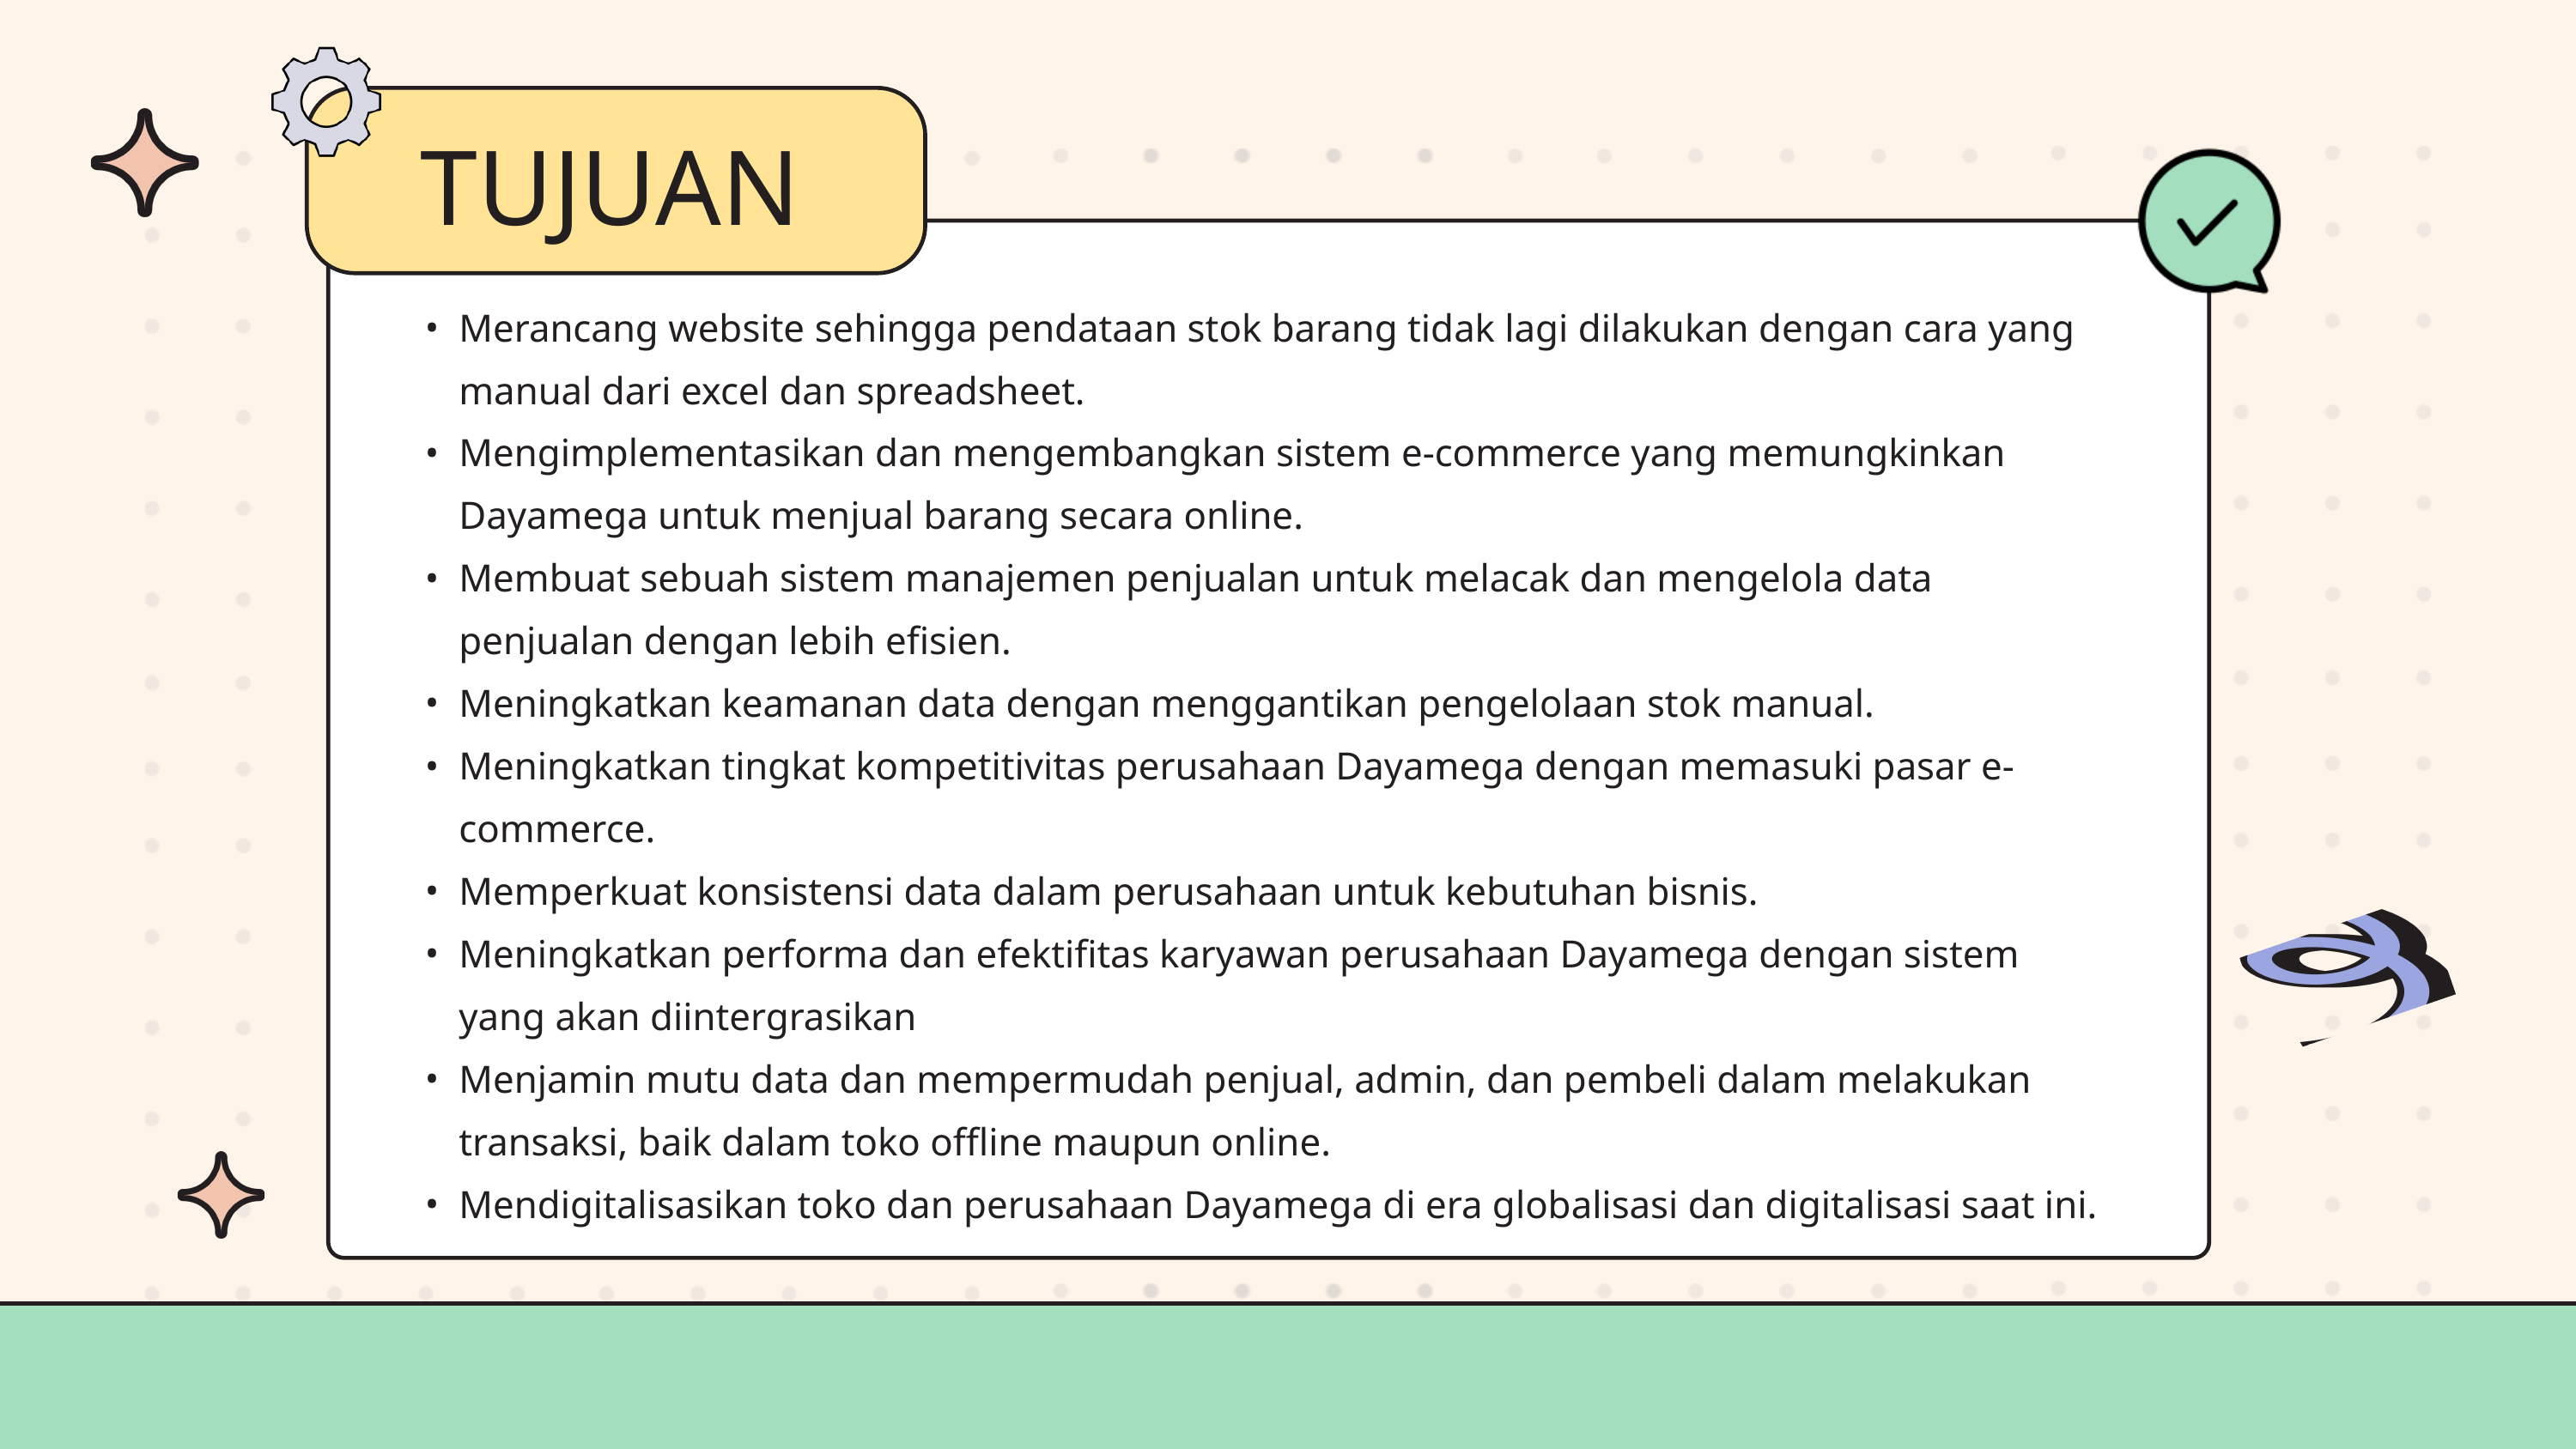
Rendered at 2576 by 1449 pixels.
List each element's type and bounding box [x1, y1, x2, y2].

text_box [90, 108, 199, 217]
text_box [0, 1282, 2576, 1449]
text_box [144, 146, 2432, 1302]
text_box [270, 43, 386, 144]
text_box [327, 200, 2209, 1258]
text_box [2433, 929, 2457, 1003]
text_box [307, 67, 926, 274]
